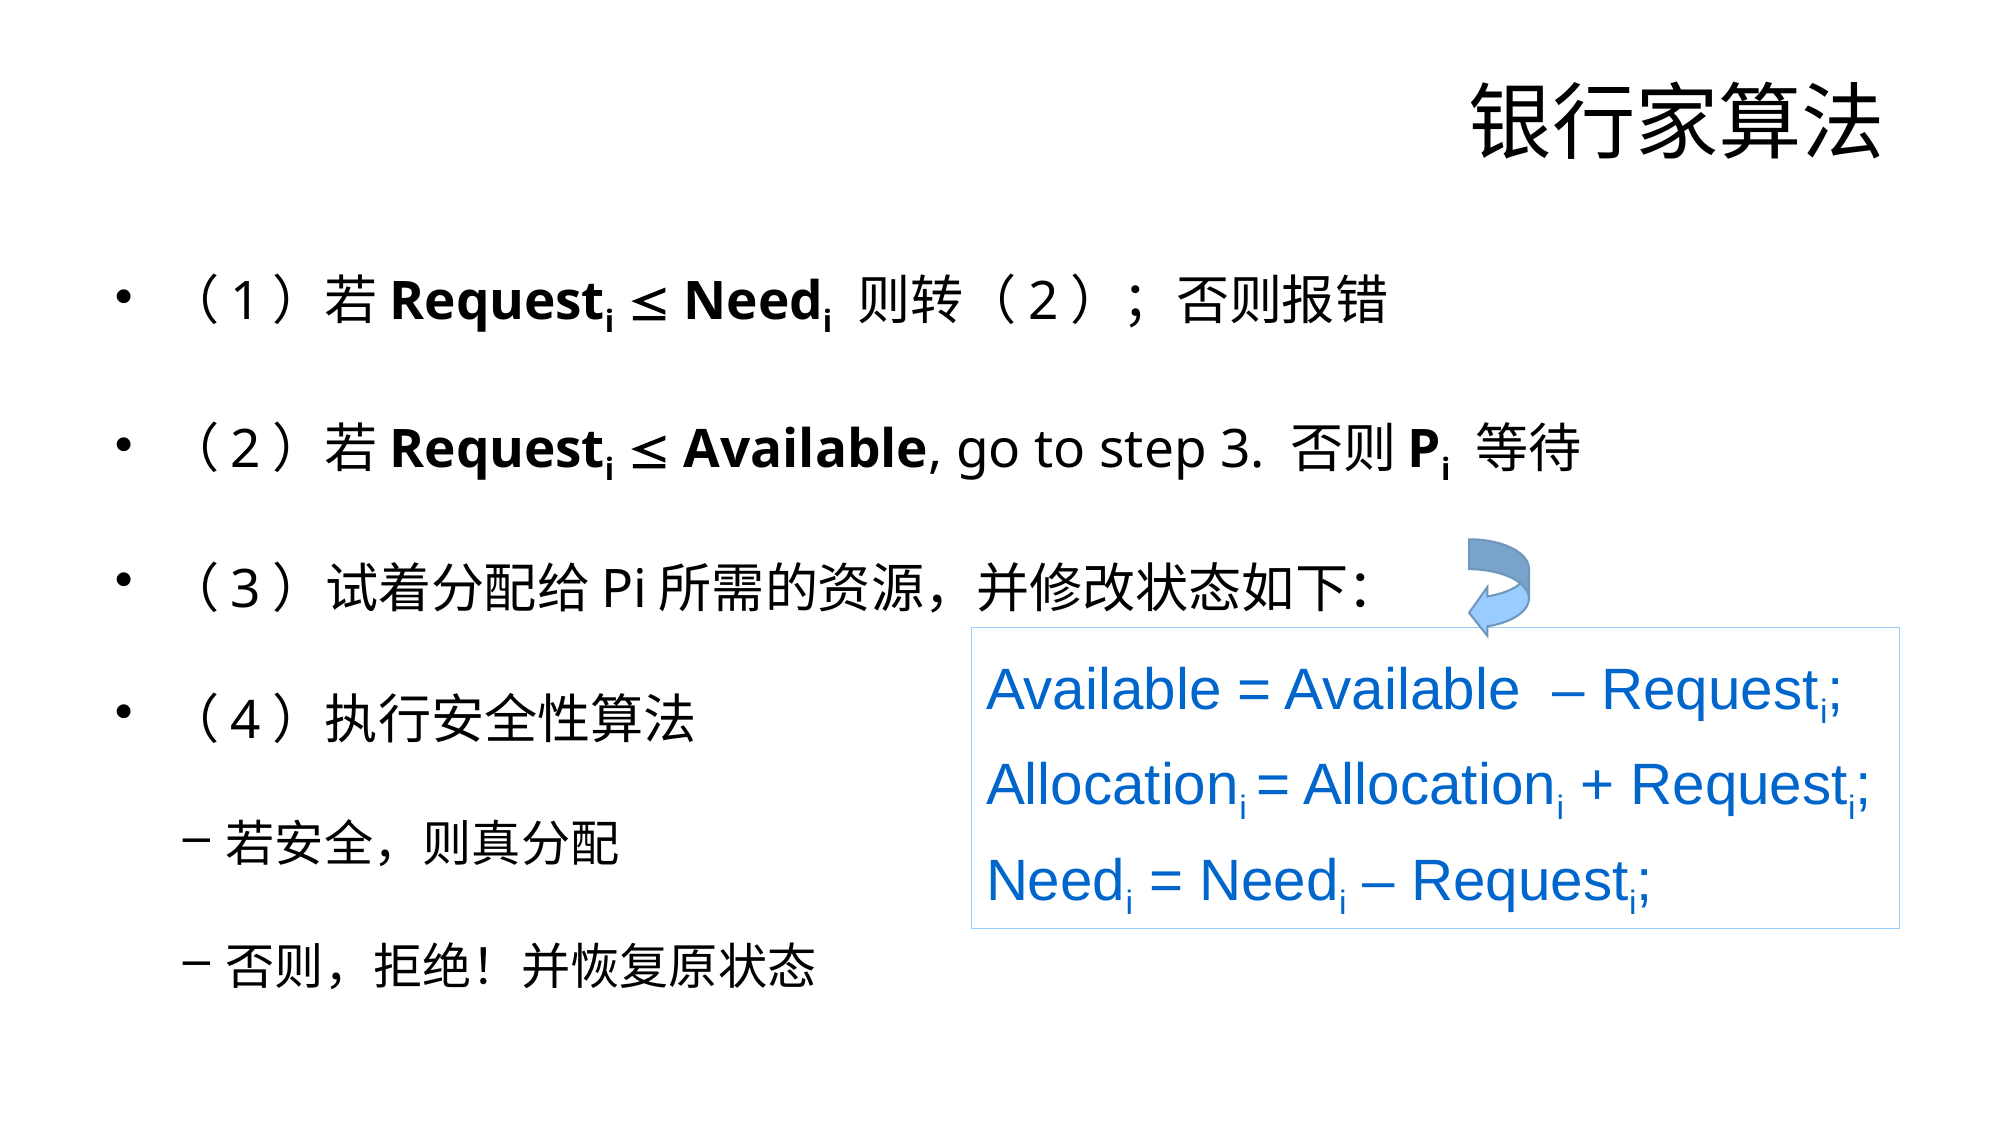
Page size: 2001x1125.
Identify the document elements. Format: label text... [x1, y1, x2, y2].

text_box Available = Available – Requesti; Allocationi = Allocationi + Requesti; Needi = Needi – Requesti; [971, 627, 1900, 929]
list （1）若Requesti  Needi 则转（2）；否则报错 （2）若Requesti  Available, go to step 3. 否则Pi 等待 （3）试着分配给Pi所需的资源，并修改状态如下： （4）执行安全性算法 若安全，则真分配 否则，拒绝！并恢复原状态 [99, 193, 1901, 1006]
title 银行家算法 [99, 44, 1901, 193]
text_box [1467, 538, 1531, 639]
